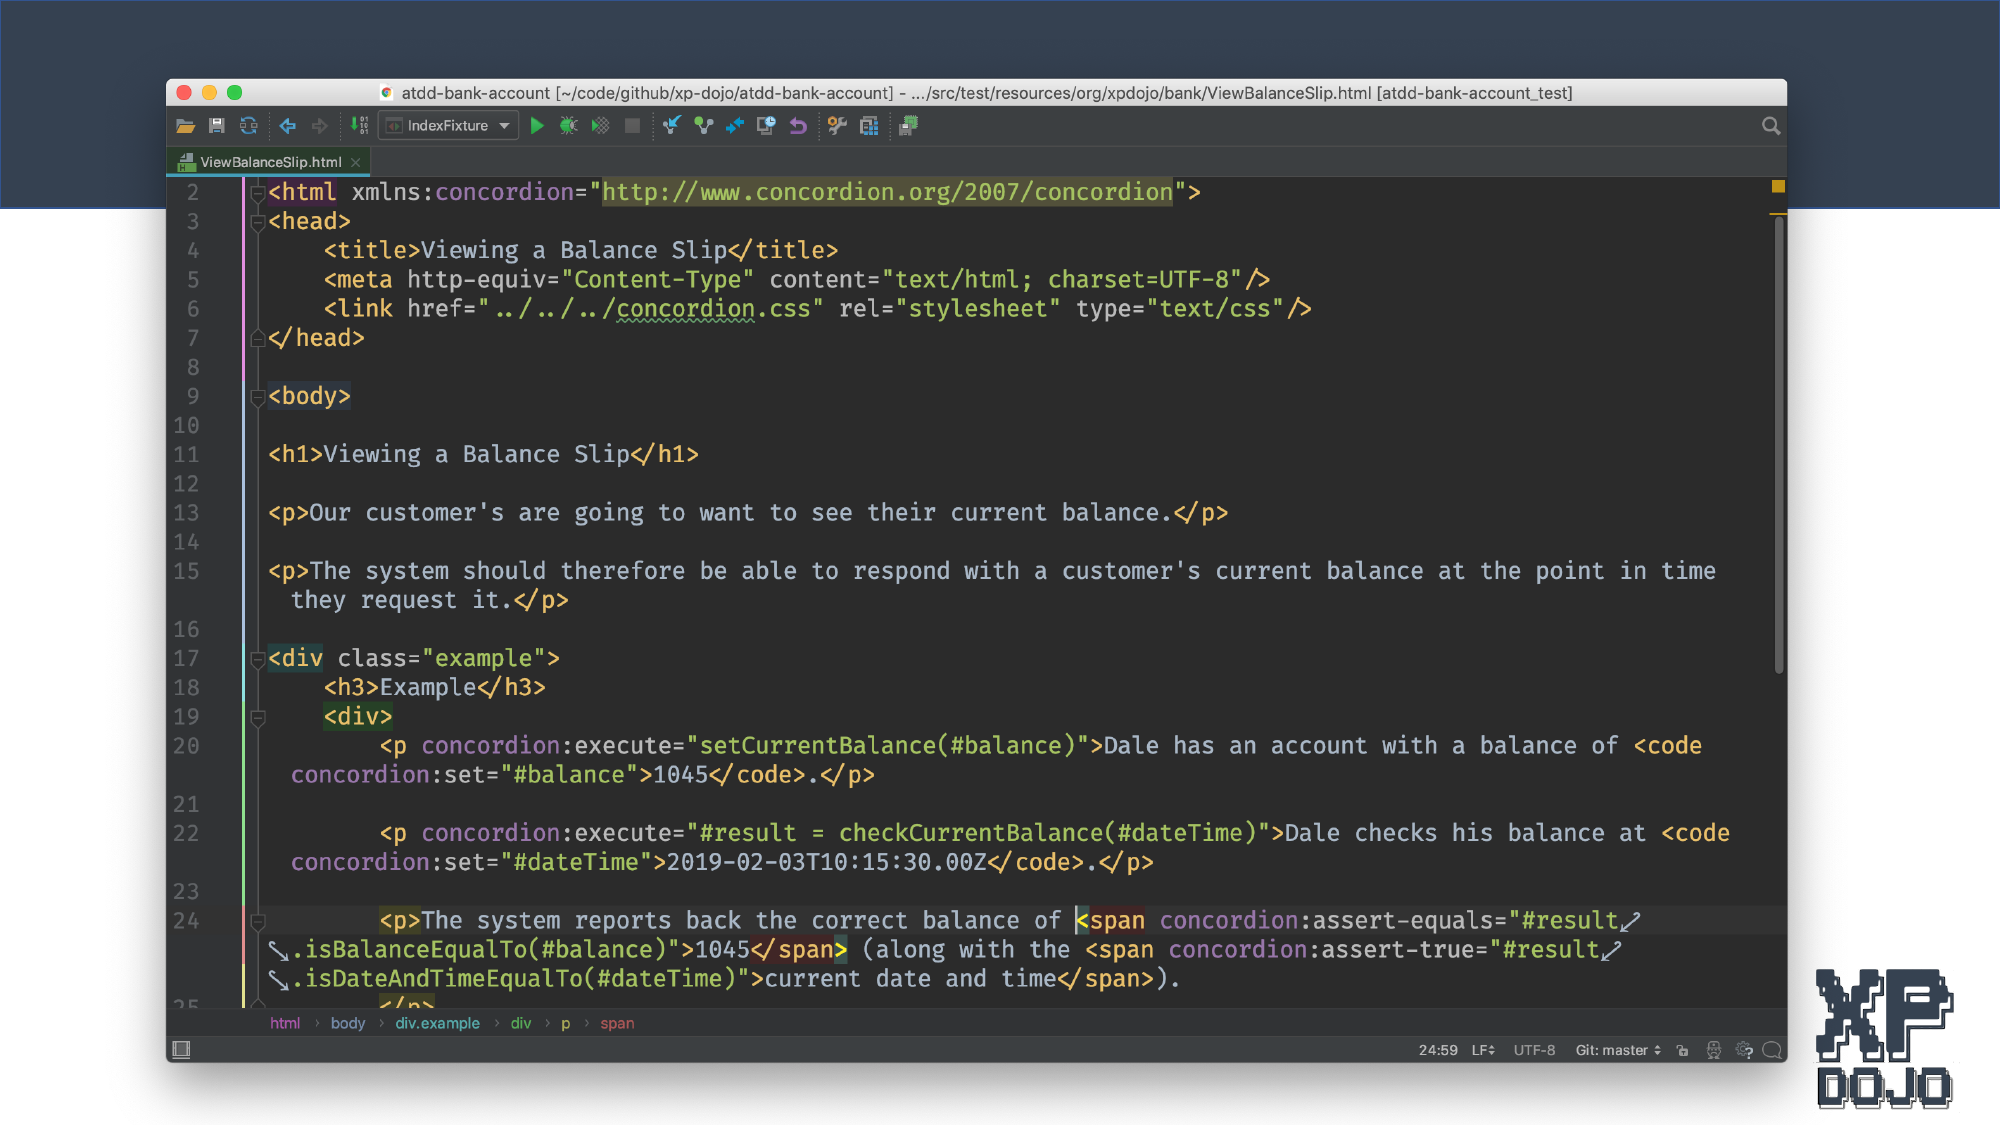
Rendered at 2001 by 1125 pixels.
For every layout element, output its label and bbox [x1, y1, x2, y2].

picture [95, 30, 1960, 1125]
text_box [0, 0, 2000, 209]
